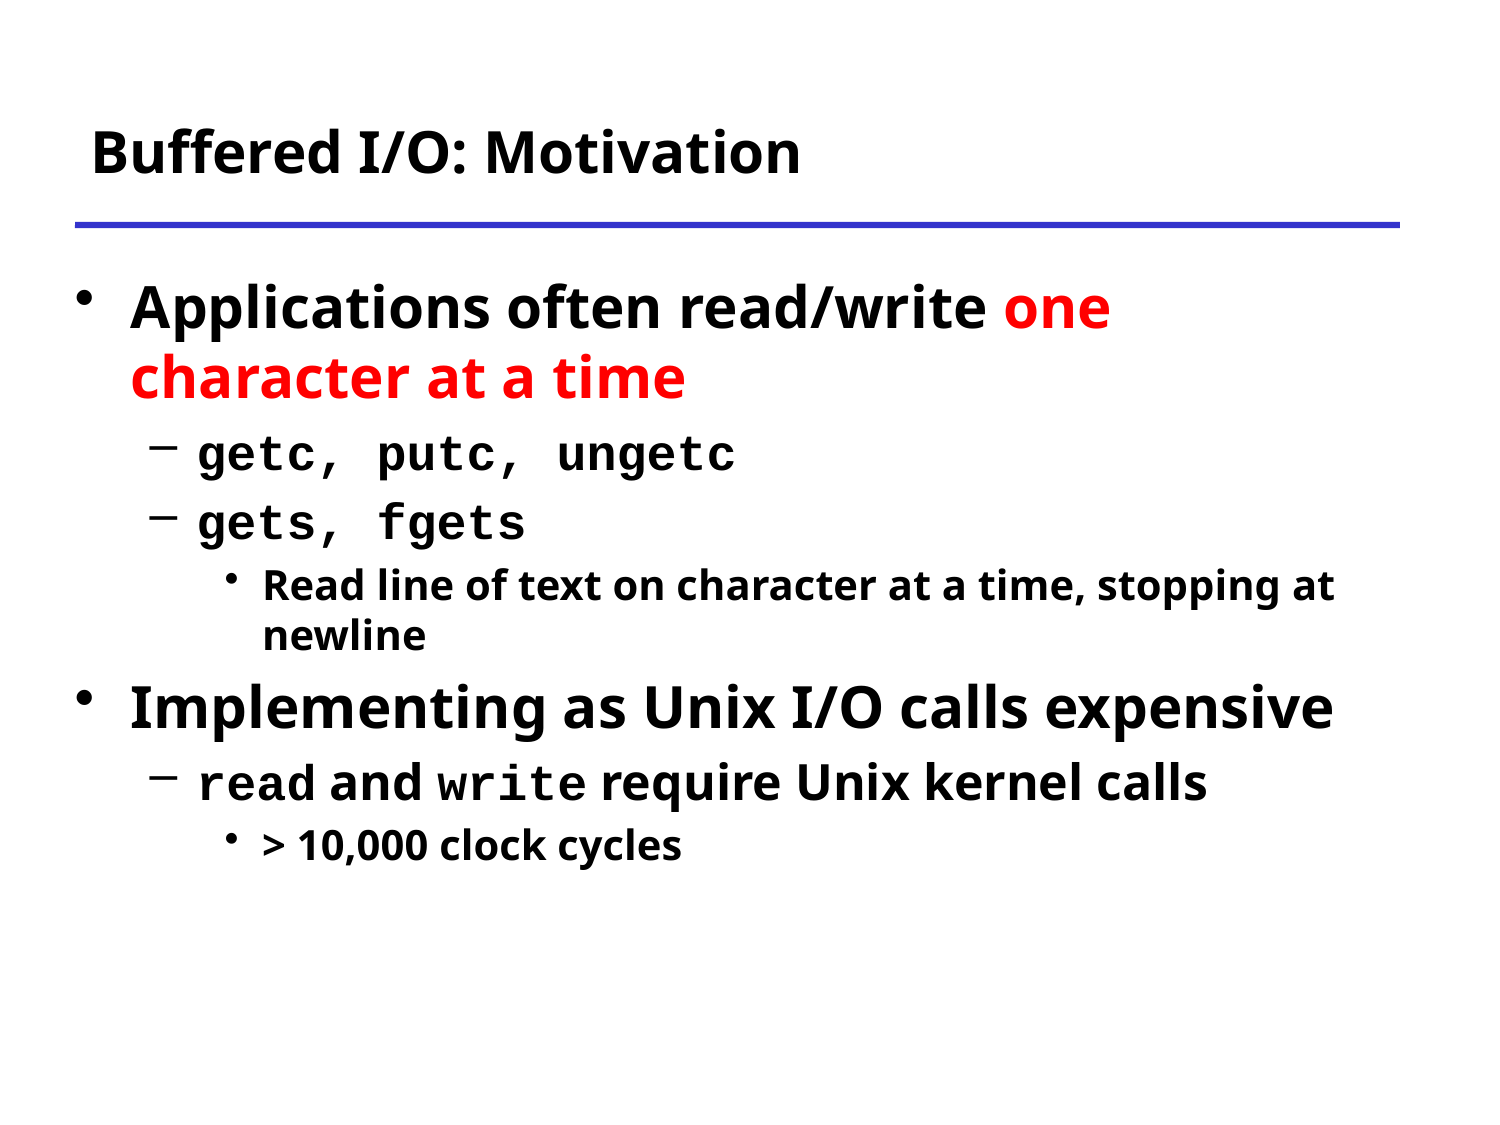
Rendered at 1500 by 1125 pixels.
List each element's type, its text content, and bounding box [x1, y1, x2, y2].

title Buffered I/O: Motivation [75, 75, 1400, 225]
list Applications often read/write one character at a time getc, putc, ungetc gets, fgets Read line of text on character at a time, stopping at newline Implementing as Unix I/O calls expensive read and write require Unix kernel calls > 10,000 clock cycles [59, 262, 1423, 975]
